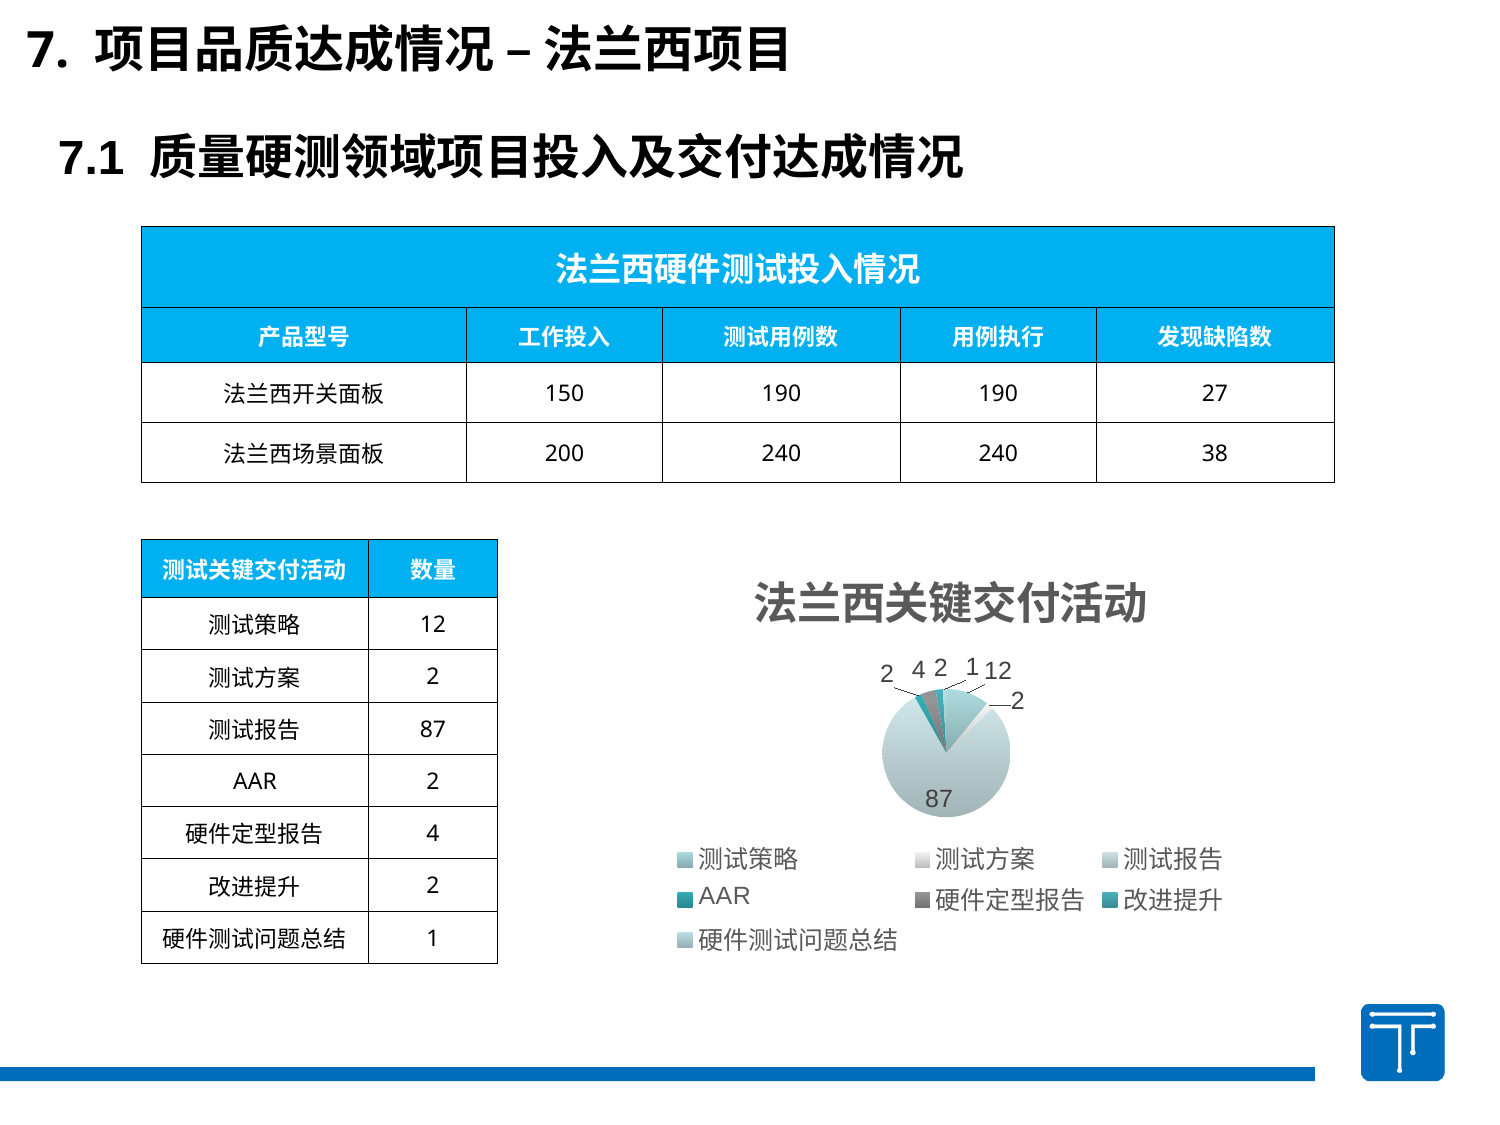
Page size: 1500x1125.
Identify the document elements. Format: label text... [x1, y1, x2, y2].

table_cell 38 [1097, 423, 1334, 482]
table_cell 190 [901, 363, 1096, 422]
table_cell 测试用例数 [663, 308, 900, 362]
table_cell 1 [369, 912, 497, 963]
chart [509, 539, 1392, 964]
table_cell 法兰西开关面板 [142, 363, 466, 422]
table_cell 用例执行 [901, 308, 1096, 362]
table_cell 190 [663, 363, 900, 422]
table_cell AAR [142, 755, 368, 806]
table_cell 87 [369, 703, 497, 754]
table_cell 27 [1097, 363, 1334, 422]
table_cell 硬件定型报告 [142, 807, 368, 858]
table_cell 法兰西场景面板 [142, 423, 466, 482]
table_cell 2 [369, 755, 497, 806]
table_cell 2 [369, 650, 497, 702]
table_cell 12 [369, 598, 497, 649]
table_cell 4 [369, 807, 497, 858]
table_cell 测试方案 [142, 650, 368, 702]
table_cell 240 [901, 423, 1096, 482]
table_cell 改进提升 [142, 859, 368, 911]
table_header 测试关键交付活动 [142, 540, 368, 597]
table_cell 发现缺陷数 [1097, 308, 1334, 362]
table_header 数量 [369, 540, 497, 597]
text_box 7.1 质量硬测领域项目投入及交付达成情况 [43, 119, 1186, 192]
table_cell 工作投入 [467, 308, 662, 362]
table_cell 产品型号 [142, 308, 466, 362]
table_cell 200 [467, 423, 662, 482]
table_cell 240 [663, 423, 900, 482]
table_cell 测试策略 [142, 598, 368, 649]
table_cell 2 [369, 859, 497, 911]
table_cell 测试报告 [142, 703, 368, 754]
text_box 7. 项目品质达成情况 – 法兰西项目 [11, 10, 945, 86]
table_cell 150 [467, 363, 662, 422]
table_header 法兰西硬件测试投入情况 [142, 227, 1334, 307]
picture [0, 0, 1500, 1125]
table_cell 硬件测试问题总结 [142, 912, 368, 963]
